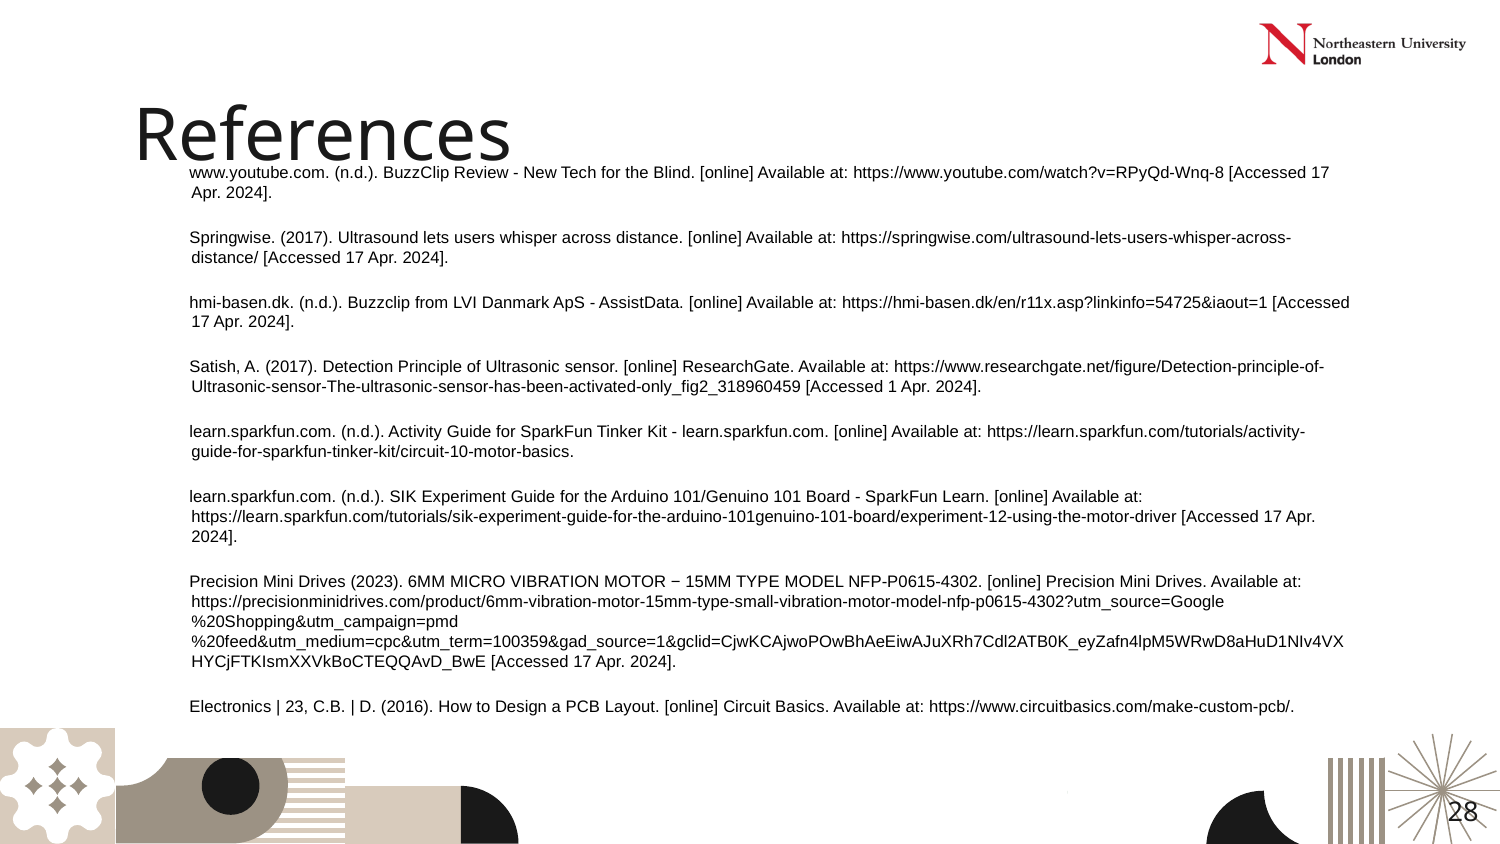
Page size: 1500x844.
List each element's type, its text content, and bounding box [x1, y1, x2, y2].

picture [1234, 0, 1500, 97]
subtitle www.youtube.com. (n.d.). BuzzClip Review - New Tech for the Blind. [online] Available at: https://www.youtube.com/watch?v=RPyQd-Wnq-8 [Accessed 17 Apr. 2024]. Springwise. (2017). Ultrasound lets users whisper across distance. [online] Available at: https://springwise.com/ultrasound-lets-users-whisper-across-distance/ [Accessed 17 Apr. 2024]. hmi-basen.dk. (n.d.). Buzzclip from LVI Danmark ApS - AssistData. [online] Available at: https://hmi-basen.dk/en/r11x.asp?linkinfo=54725&iaout=1 [Accessed 17 Apr. 2024]. Satish, A. (2017). Detection Principle of Ultrasonic sensor. [online] ResearchGate. Available at: https://www.researchgate.net/figure/Detection-principle-of-Ultrasonic-sensor-The-ultrasonic-sensor-has-been-activated-only_fig2_318960459 [Accessed 1 Apr. 2024]. learn.sparkfun.com. (n.d.). Activity Guide for SparkFun Tinker Kit - learn.sparkfun.com. [online] Available at: https://learn.sparkfun.com/tutorials/activity-guide-for-sparkfun-tinker-kit/circuit-10-motor-basics. learn.sparkfun.com. (n.d.). SIK Experiment Guide for the Arduino 101/Genuino 101 Board - SparkFun Learn. [online] Available at: https://learn.sparkfun.com/tutorials/sik-experiment-guide-for-the-arduino-101genuino-101-board/experiment-12-using-the-motor-driver [Accessed 17 Apr. 2024]. Precision Mini Drives (2023). 6MM MICRO VIBRATION MOTOR − 15MM TYPE MODEL NFP-P0615-4302. [online] Precision Mini Drives. Available at: https://precisionminidrives.com/product/6mm-vibration-motor-15mm-type-small-vibration-motor-model-nfp-p0615-4302?utm_source=Google%20Shopping&utm_campaign=pmd%20feed&utm_medium=cpc&utm_term=100359&gad_source=1&gclid=CjwKCAjwoPOwBhAeEiwAJuXRh7Cdl2ATB0K_eyZafn4lpM5WRwD8aHuD1NIv4VXHYCjFTKIsmXXVkBoCTEQQAvD_BwE [Accessed 17 Apr. 2024]. Electronics | 23, C.B. | D. (2016). How to Design a PCB Layout. [online] Circuit Basics. Available at: https://www.circuitbasics.com/make-custom-pcb/. ‌ ‌ ‌ [118, 146, 1368, 751]
slide_number ‹#› [1403, 779, 1494, 844]
title References [118, 72, 1382, 167]
